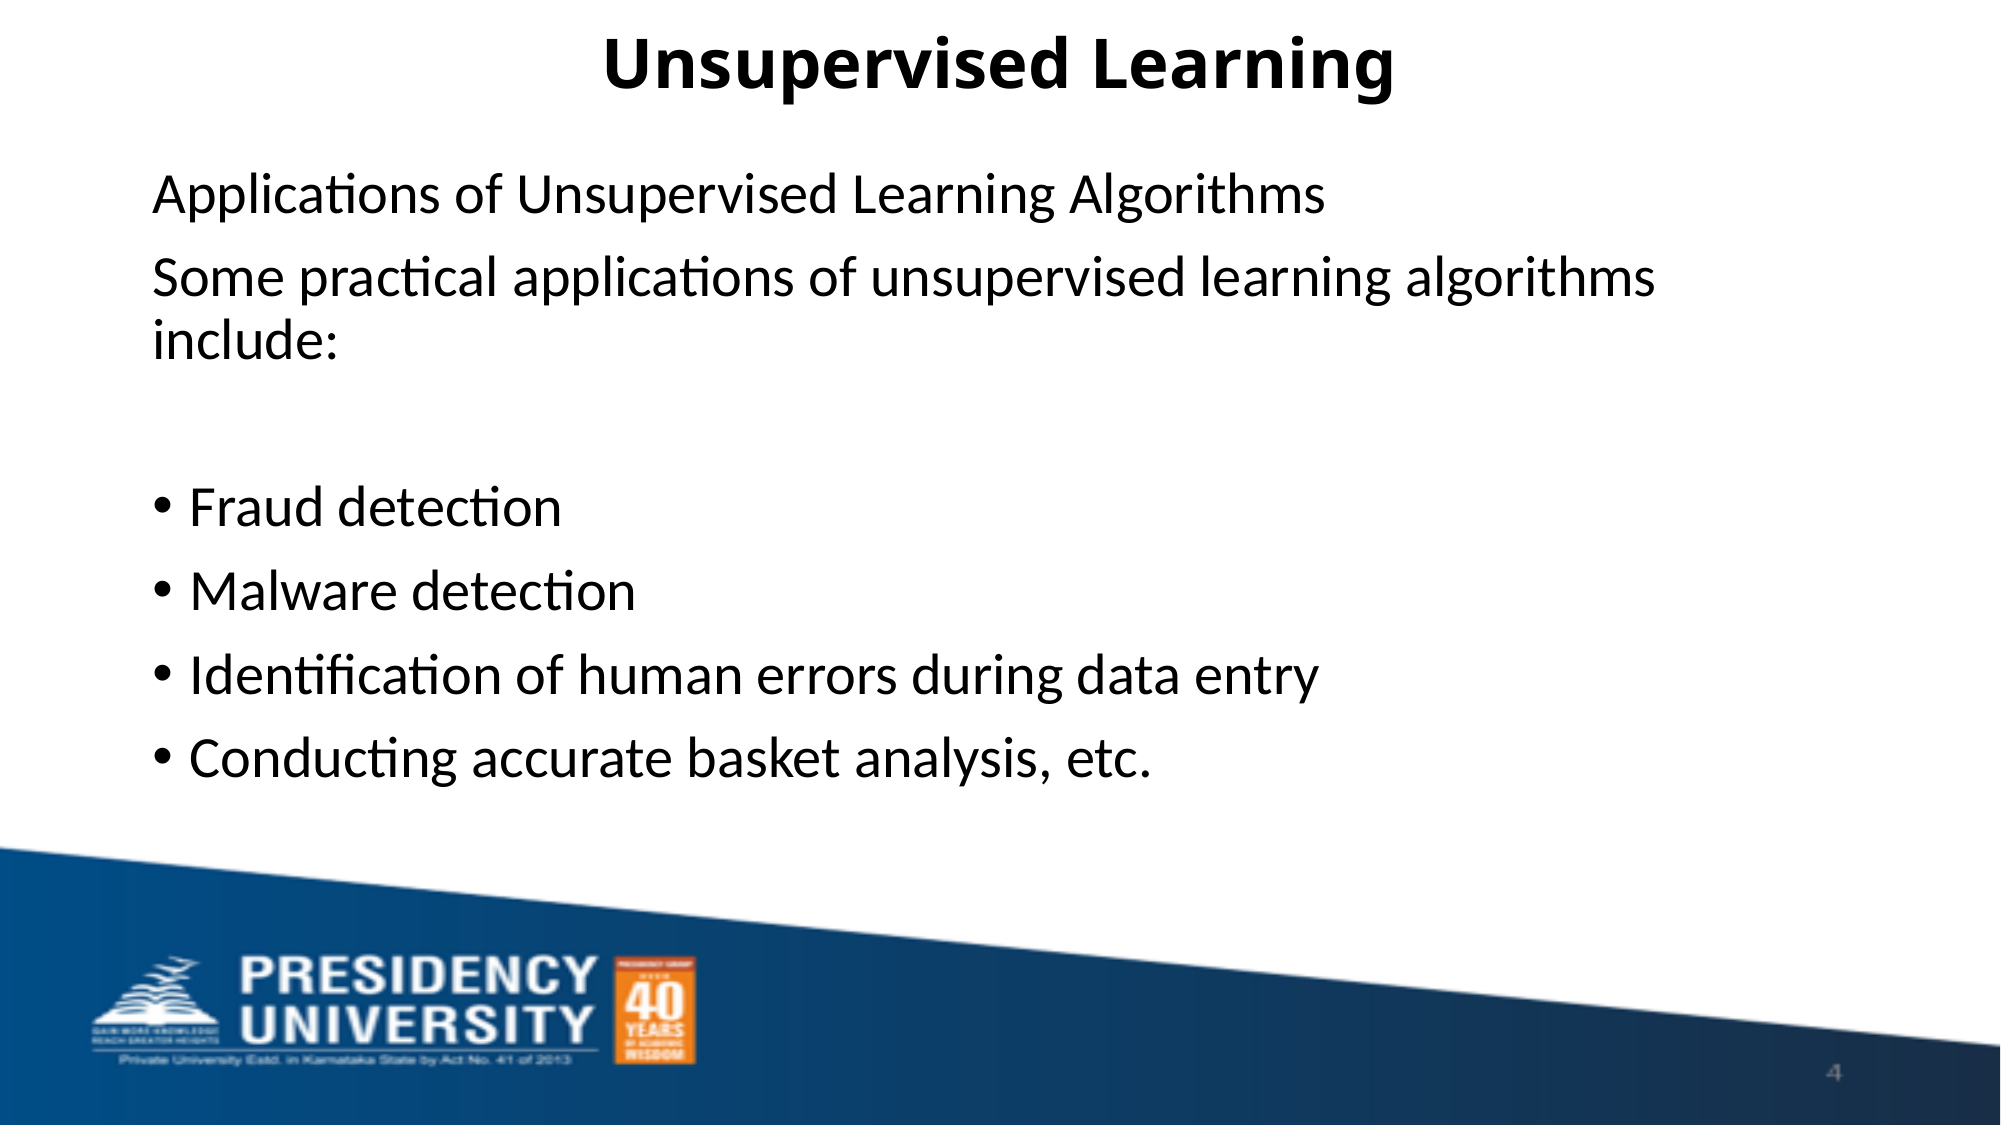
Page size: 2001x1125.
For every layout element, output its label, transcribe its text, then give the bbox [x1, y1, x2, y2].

list Applications of Unsupervised Learning Algorithms Some practical applications of unsupervised learning algorithms include: Fraud detection Malware detection Identification of human errors during data entry Conducting accurate basket analysis, etc. [137, 155, 1863, 870]
picture [0, 0, 2001, 1125]
title Unsupervised Learning [137, 21, 1863, 112]
